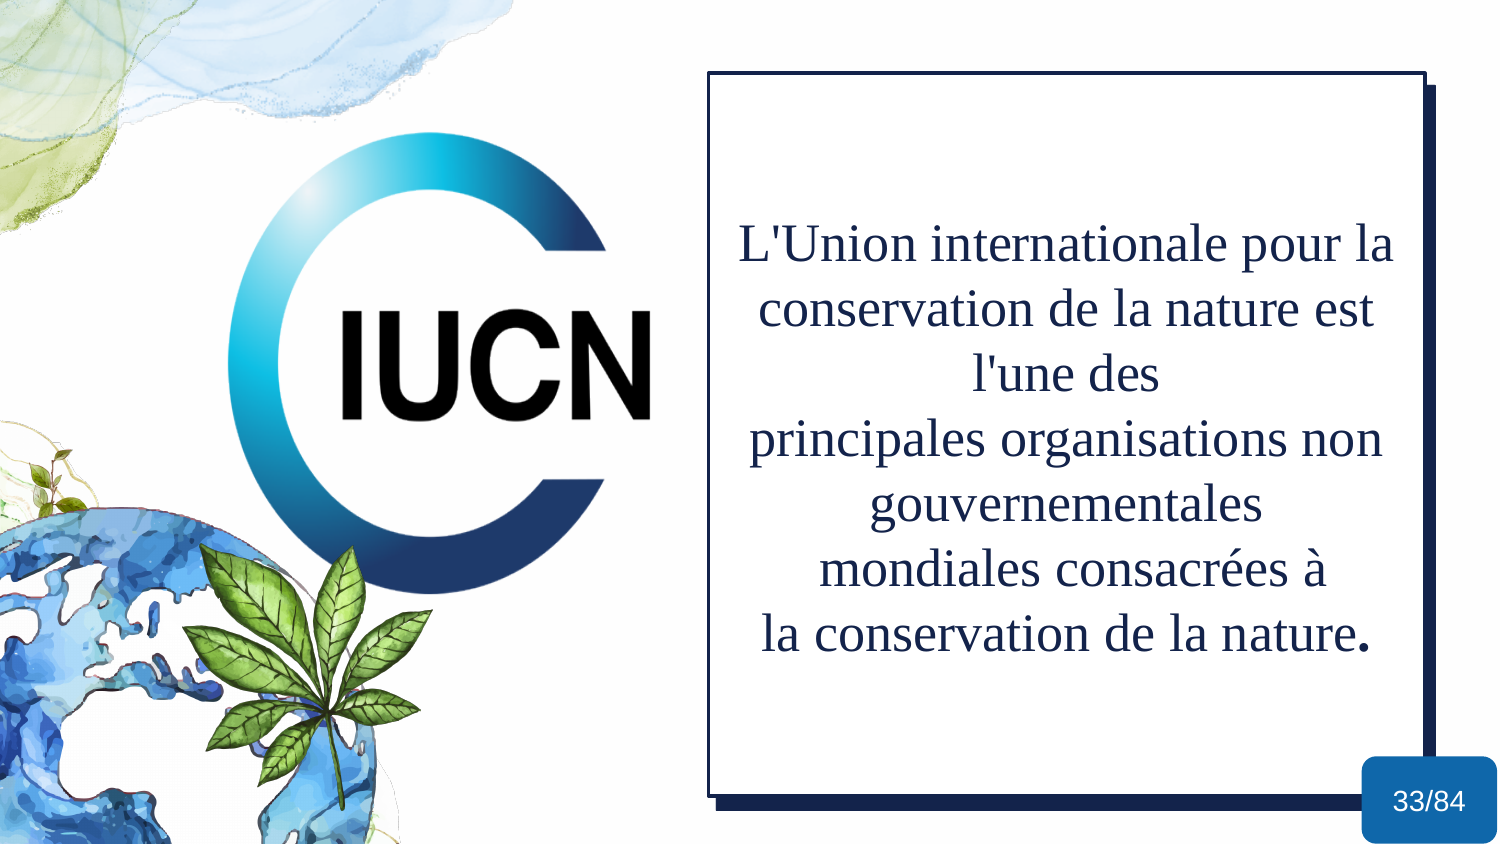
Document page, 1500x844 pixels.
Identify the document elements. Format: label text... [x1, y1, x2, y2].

picture [0, 0, 246, 294]
picture [0, 112, 658, 844]
text_box L'Union internationale pour la conservation de la nature est l'une des principales organisations non gouvernementales mondiales consacrées à la conservation de la nature. [708, 72, 1425, 797]
text_box 33/84 [1359, 754, 1500, 844]
